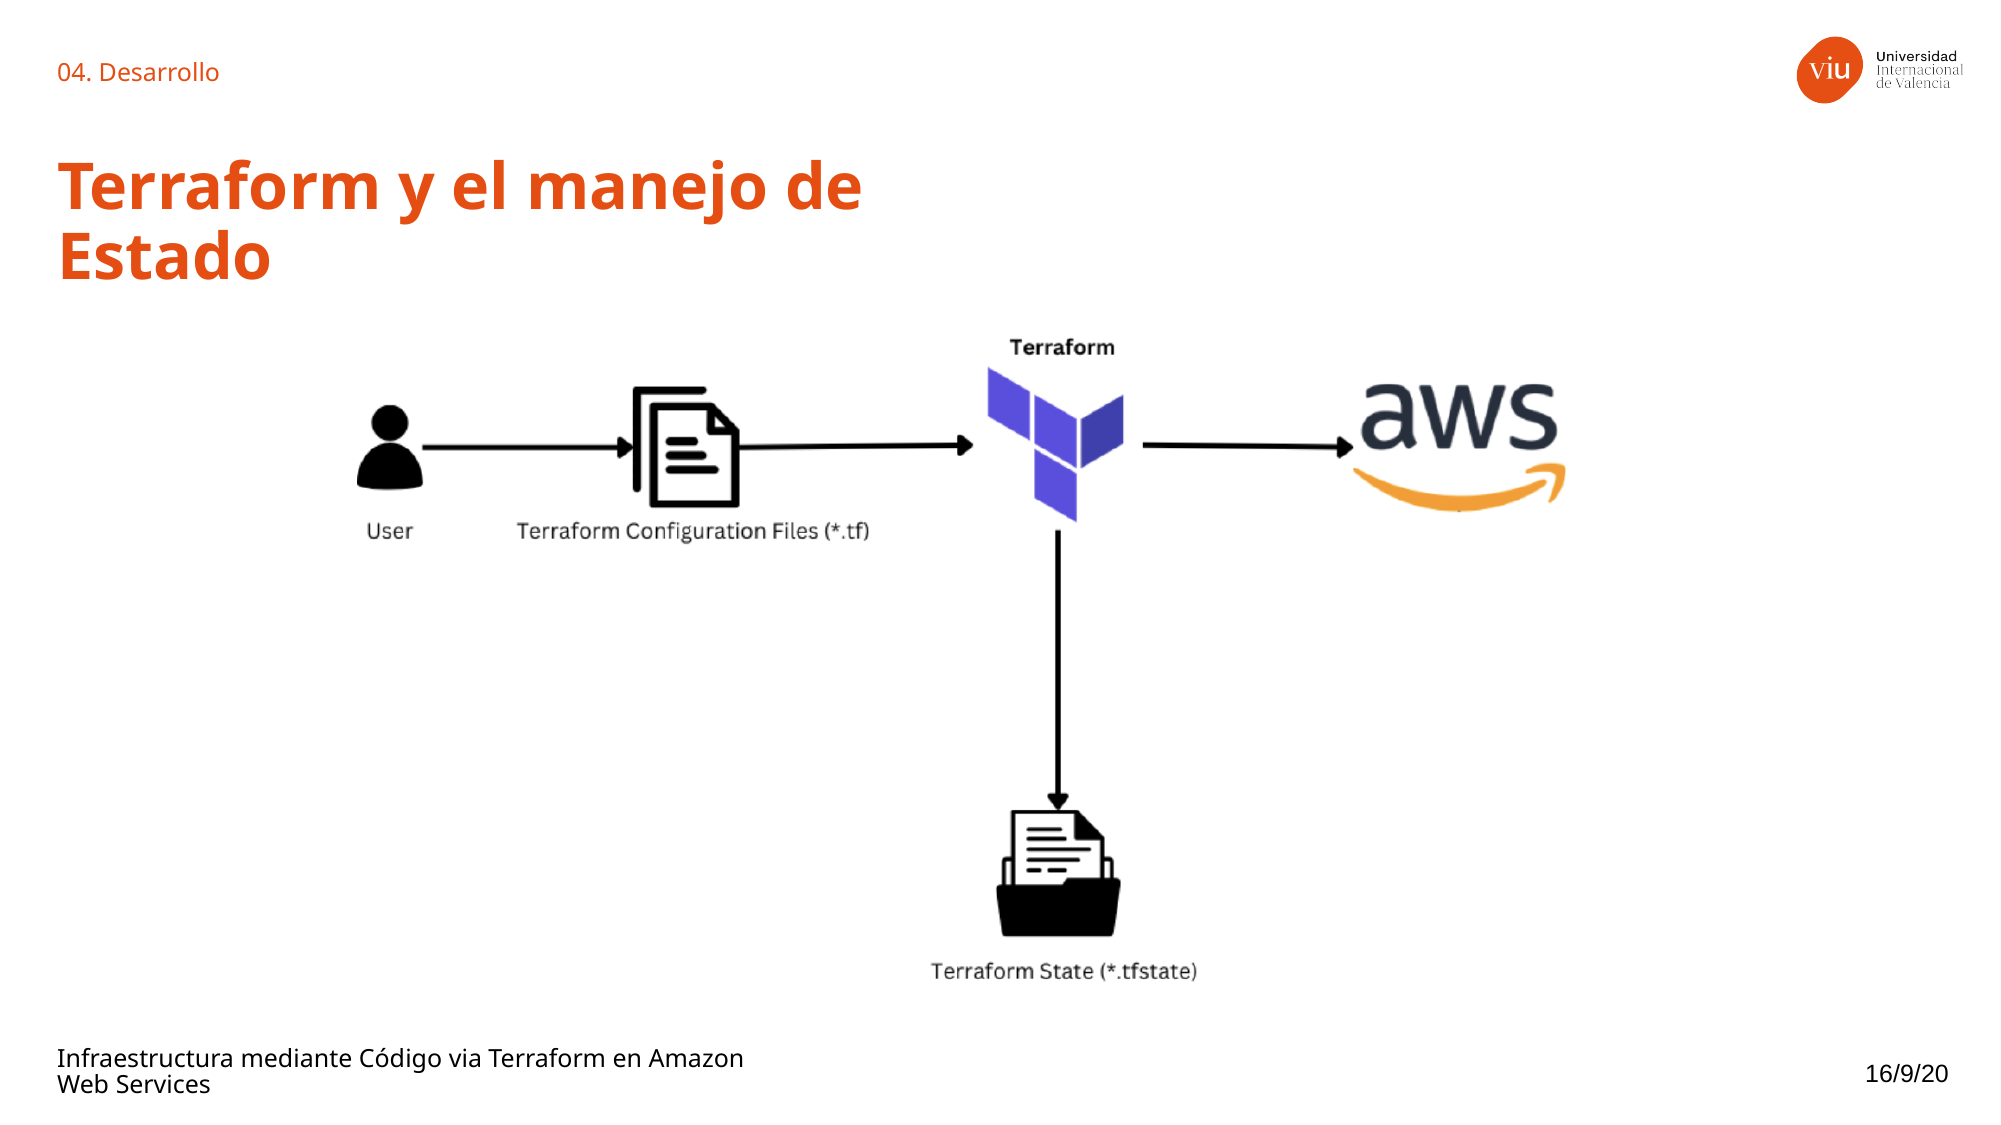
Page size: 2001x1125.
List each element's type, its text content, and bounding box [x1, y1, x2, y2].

list Infraestructura mediante Código via Terraform en Amazon Web Services [42, 1049, 813, 1096]
picture [339, 326, 1596, 991]
picture [1781, 20, 1979, 120]
list 04. Desarrollo [42, 50, 725, 97]
list Terraform y el manejo de Estado [42, 146, 968, 233]
